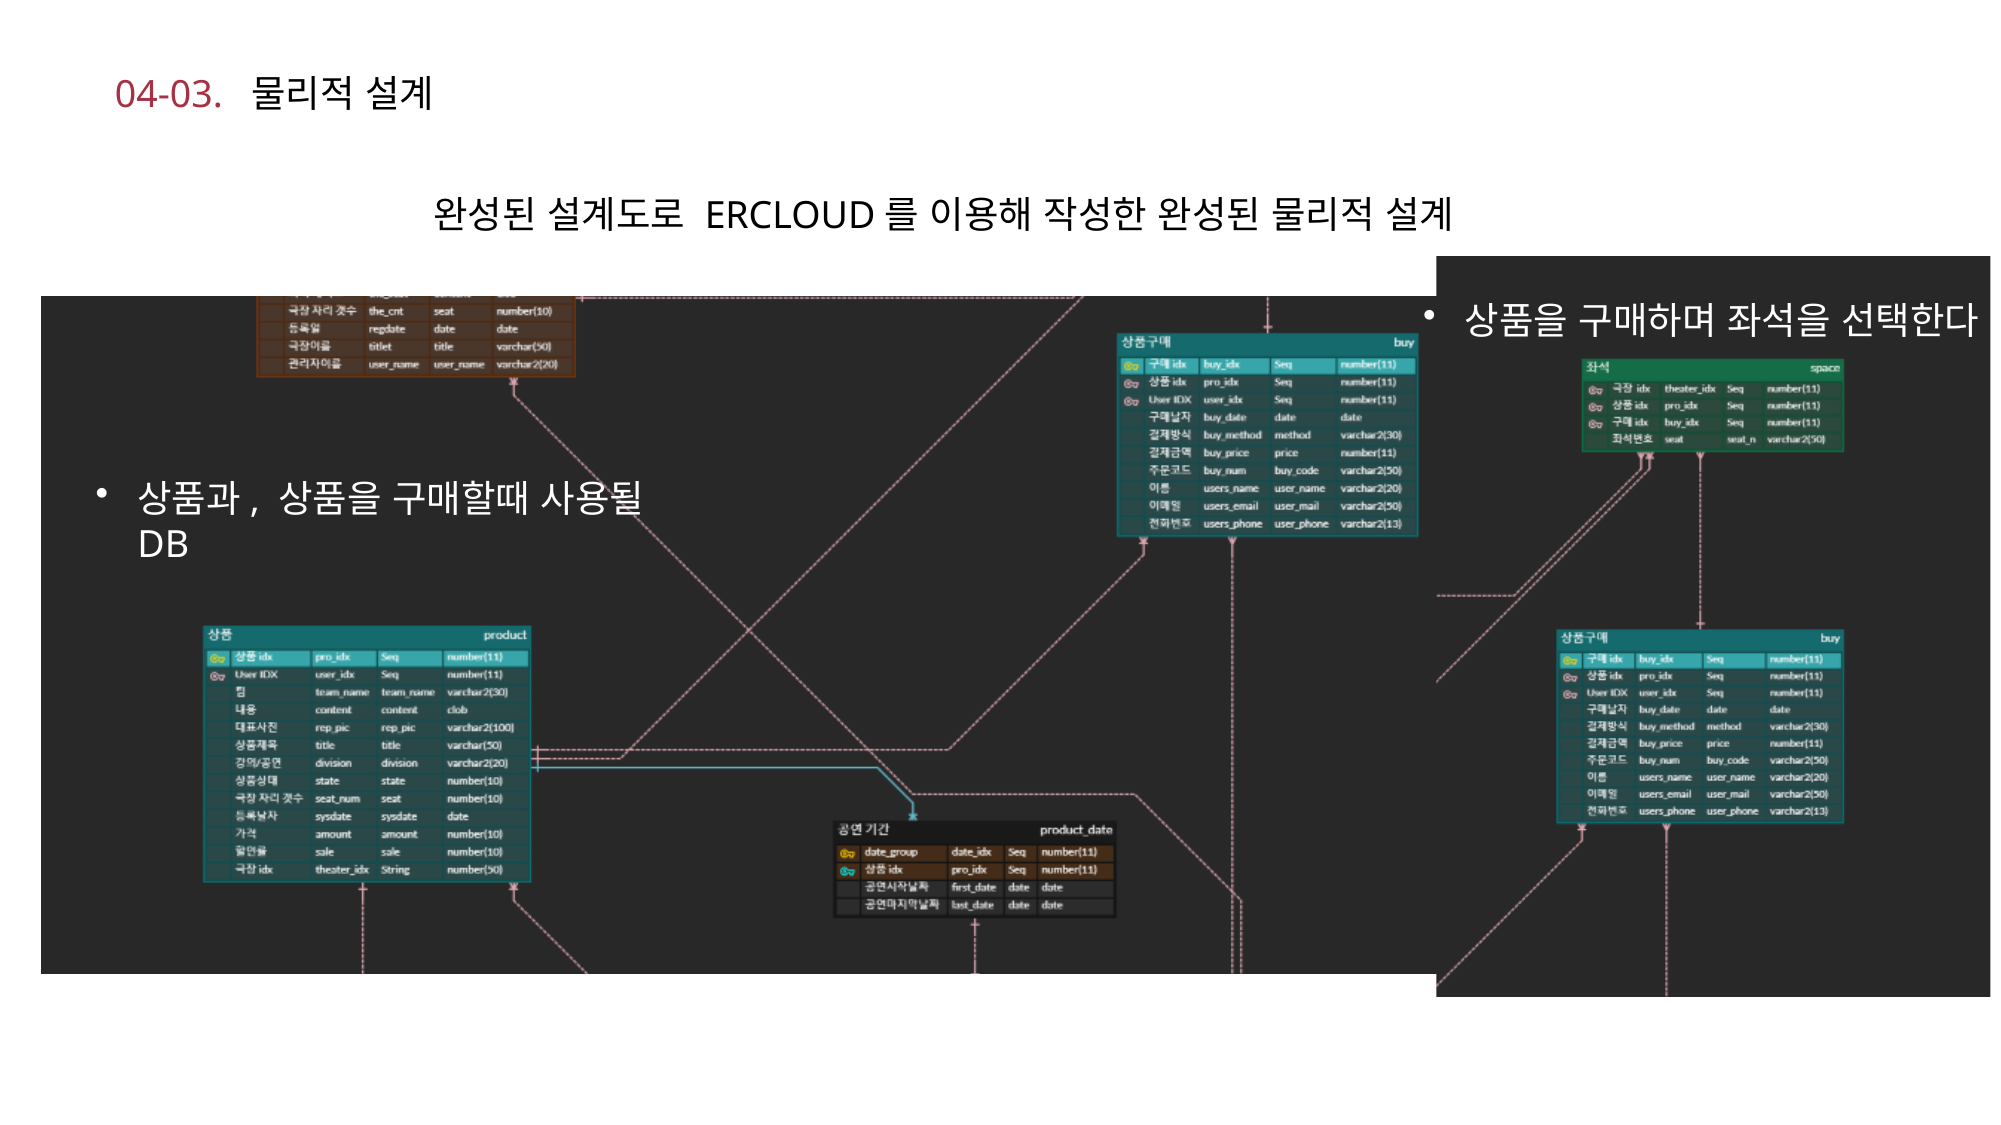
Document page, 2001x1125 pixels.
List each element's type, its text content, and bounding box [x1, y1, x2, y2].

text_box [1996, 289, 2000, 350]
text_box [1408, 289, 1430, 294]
title 04-03. 물리적 설계 [99, 45, 1904, 139]
text_box 완성된 설계도로 ERCLOUD를 이용해 작성한 완성된 물리적 설계 [418, 183, 1659, 244]
picture [40, 256, 1991, 997]
